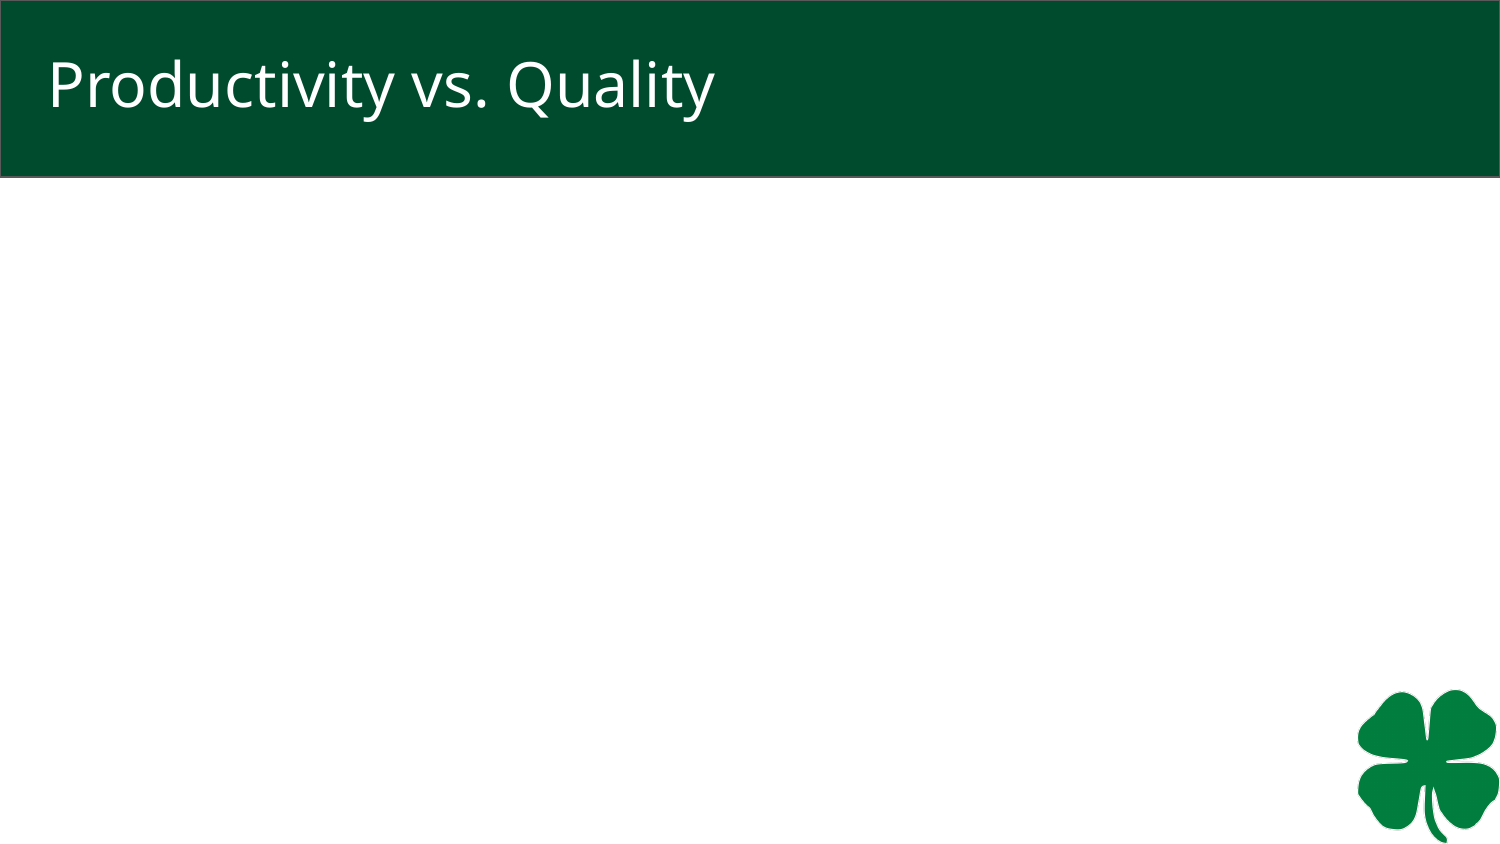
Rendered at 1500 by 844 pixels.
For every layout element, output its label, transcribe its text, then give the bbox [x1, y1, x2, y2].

text_box [51, 227, 1451, 759]
text_box [0, 0, 1500, 177]
text_box Productivity vs. Quality [32, 30, 1363, 160]
picture [0, 177, 1500, 844]
